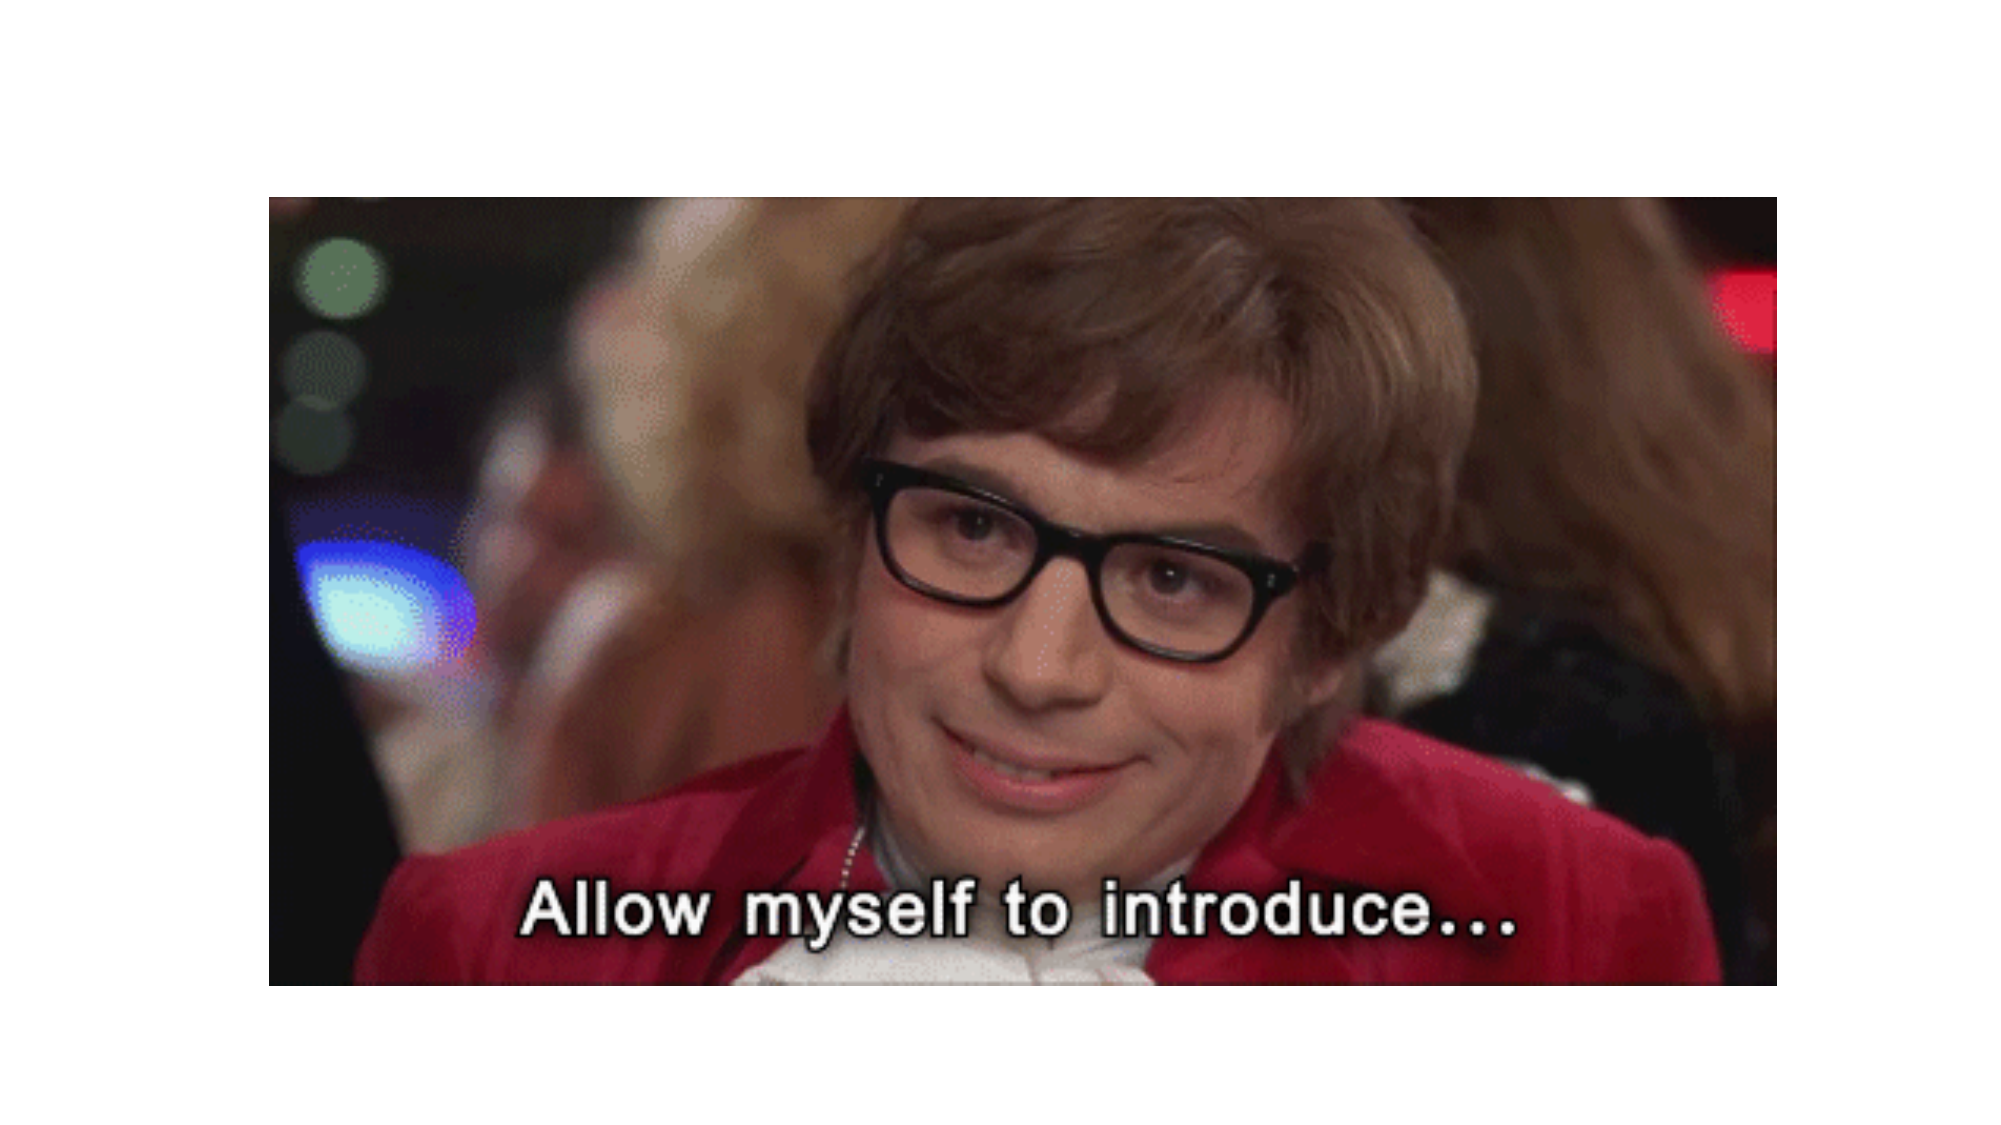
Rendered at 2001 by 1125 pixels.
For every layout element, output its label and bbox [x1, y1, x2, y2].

list [269, 197, 1776, 986]
